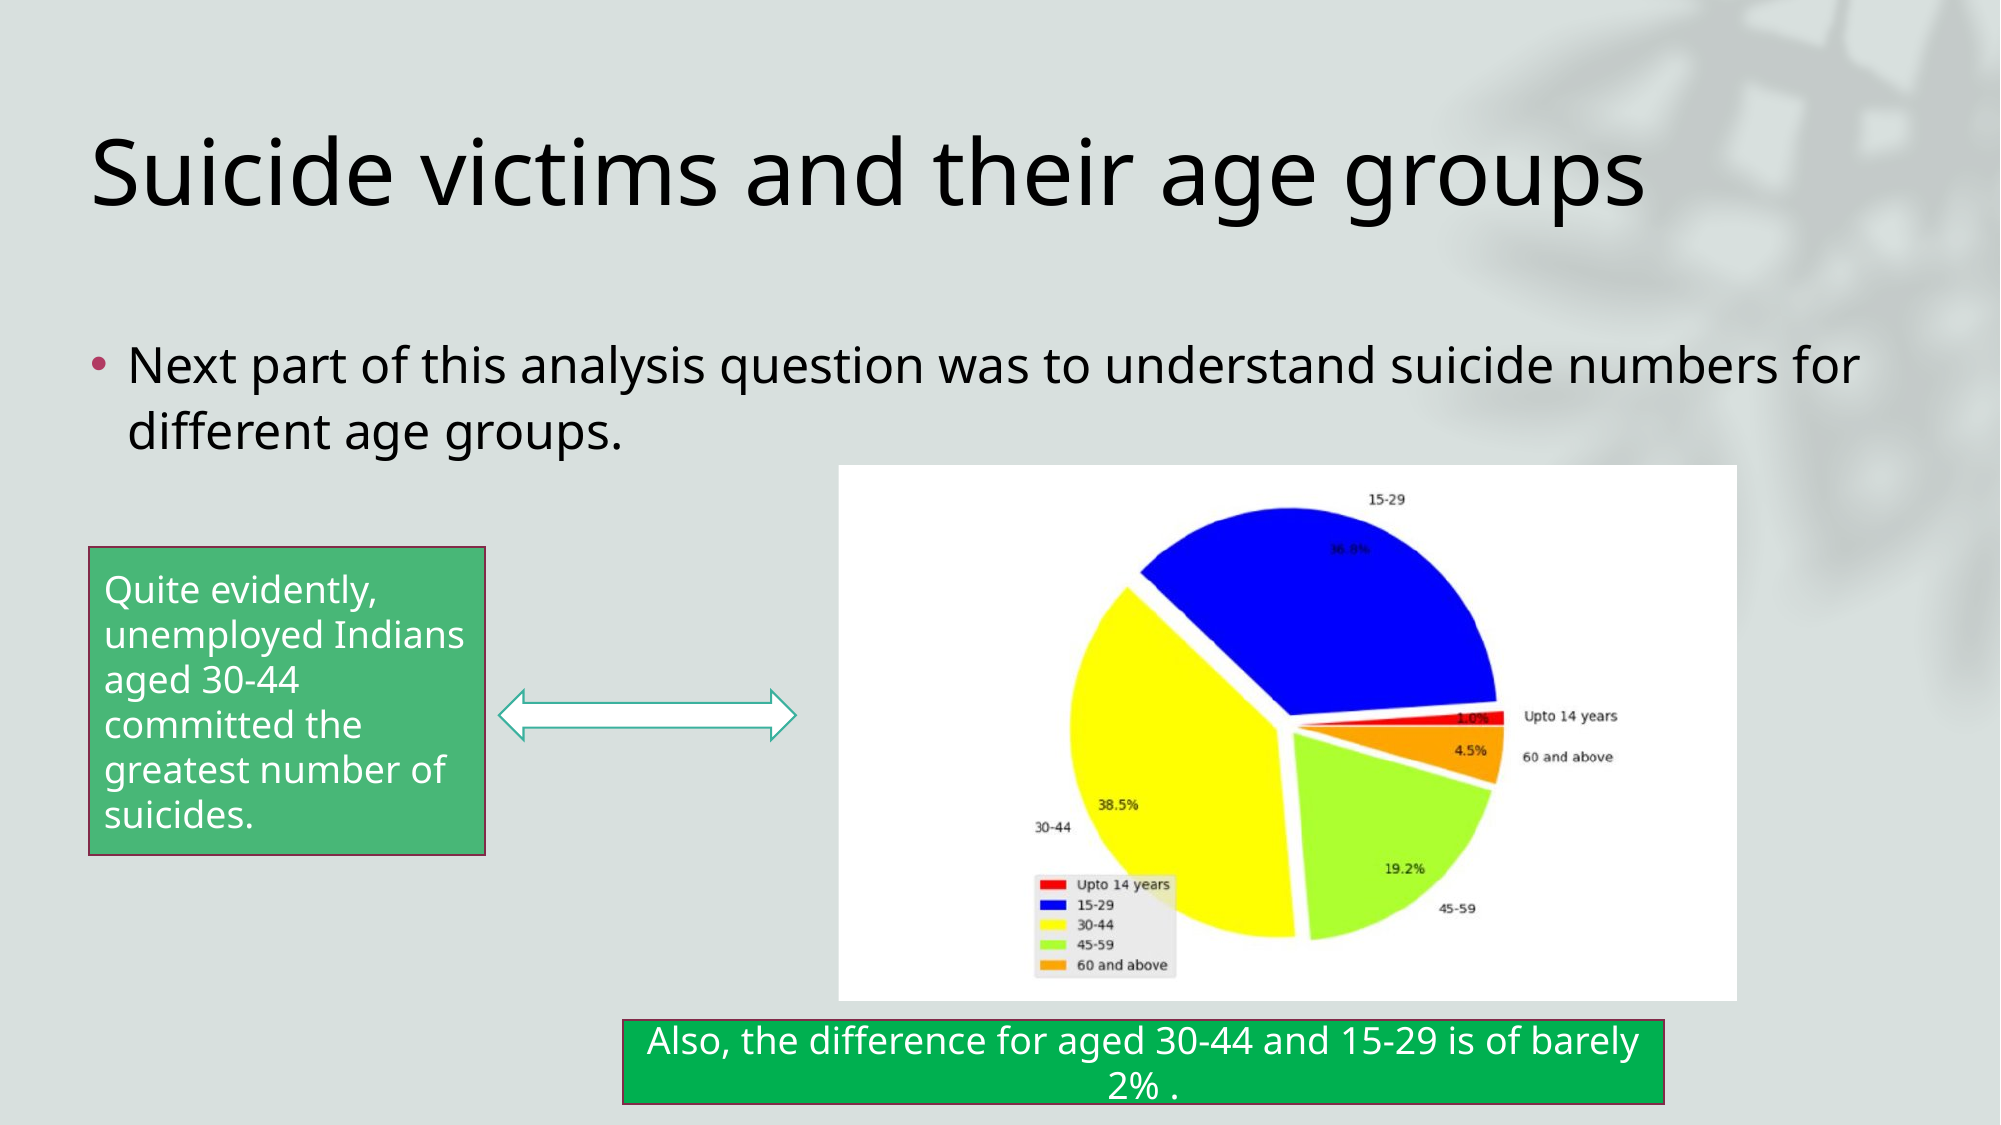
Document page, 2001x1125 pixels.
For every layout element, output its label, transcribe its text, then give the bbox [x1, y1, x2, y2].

text_box [497, 688, 798, 743]
text_box Also, the difference for aged 30-44 and 15-29 is of barely 2% . [622, 1019, 1665, 1105]
title Suicide victims and their age groups [75, 60, 1863, 278]
list Next part of this analysis question was to understand suicide numbers for different age groups. [75, 319, 1925, 1009]
text_box Fig. 60 [1025, 1001, 1665, 1008]
text_box Quite evidently, unemployed Indians aged 30-44 committed the greatest number of suicides. [88, 546, 486, 856]
picture [838, 465, 1738, 1001]
